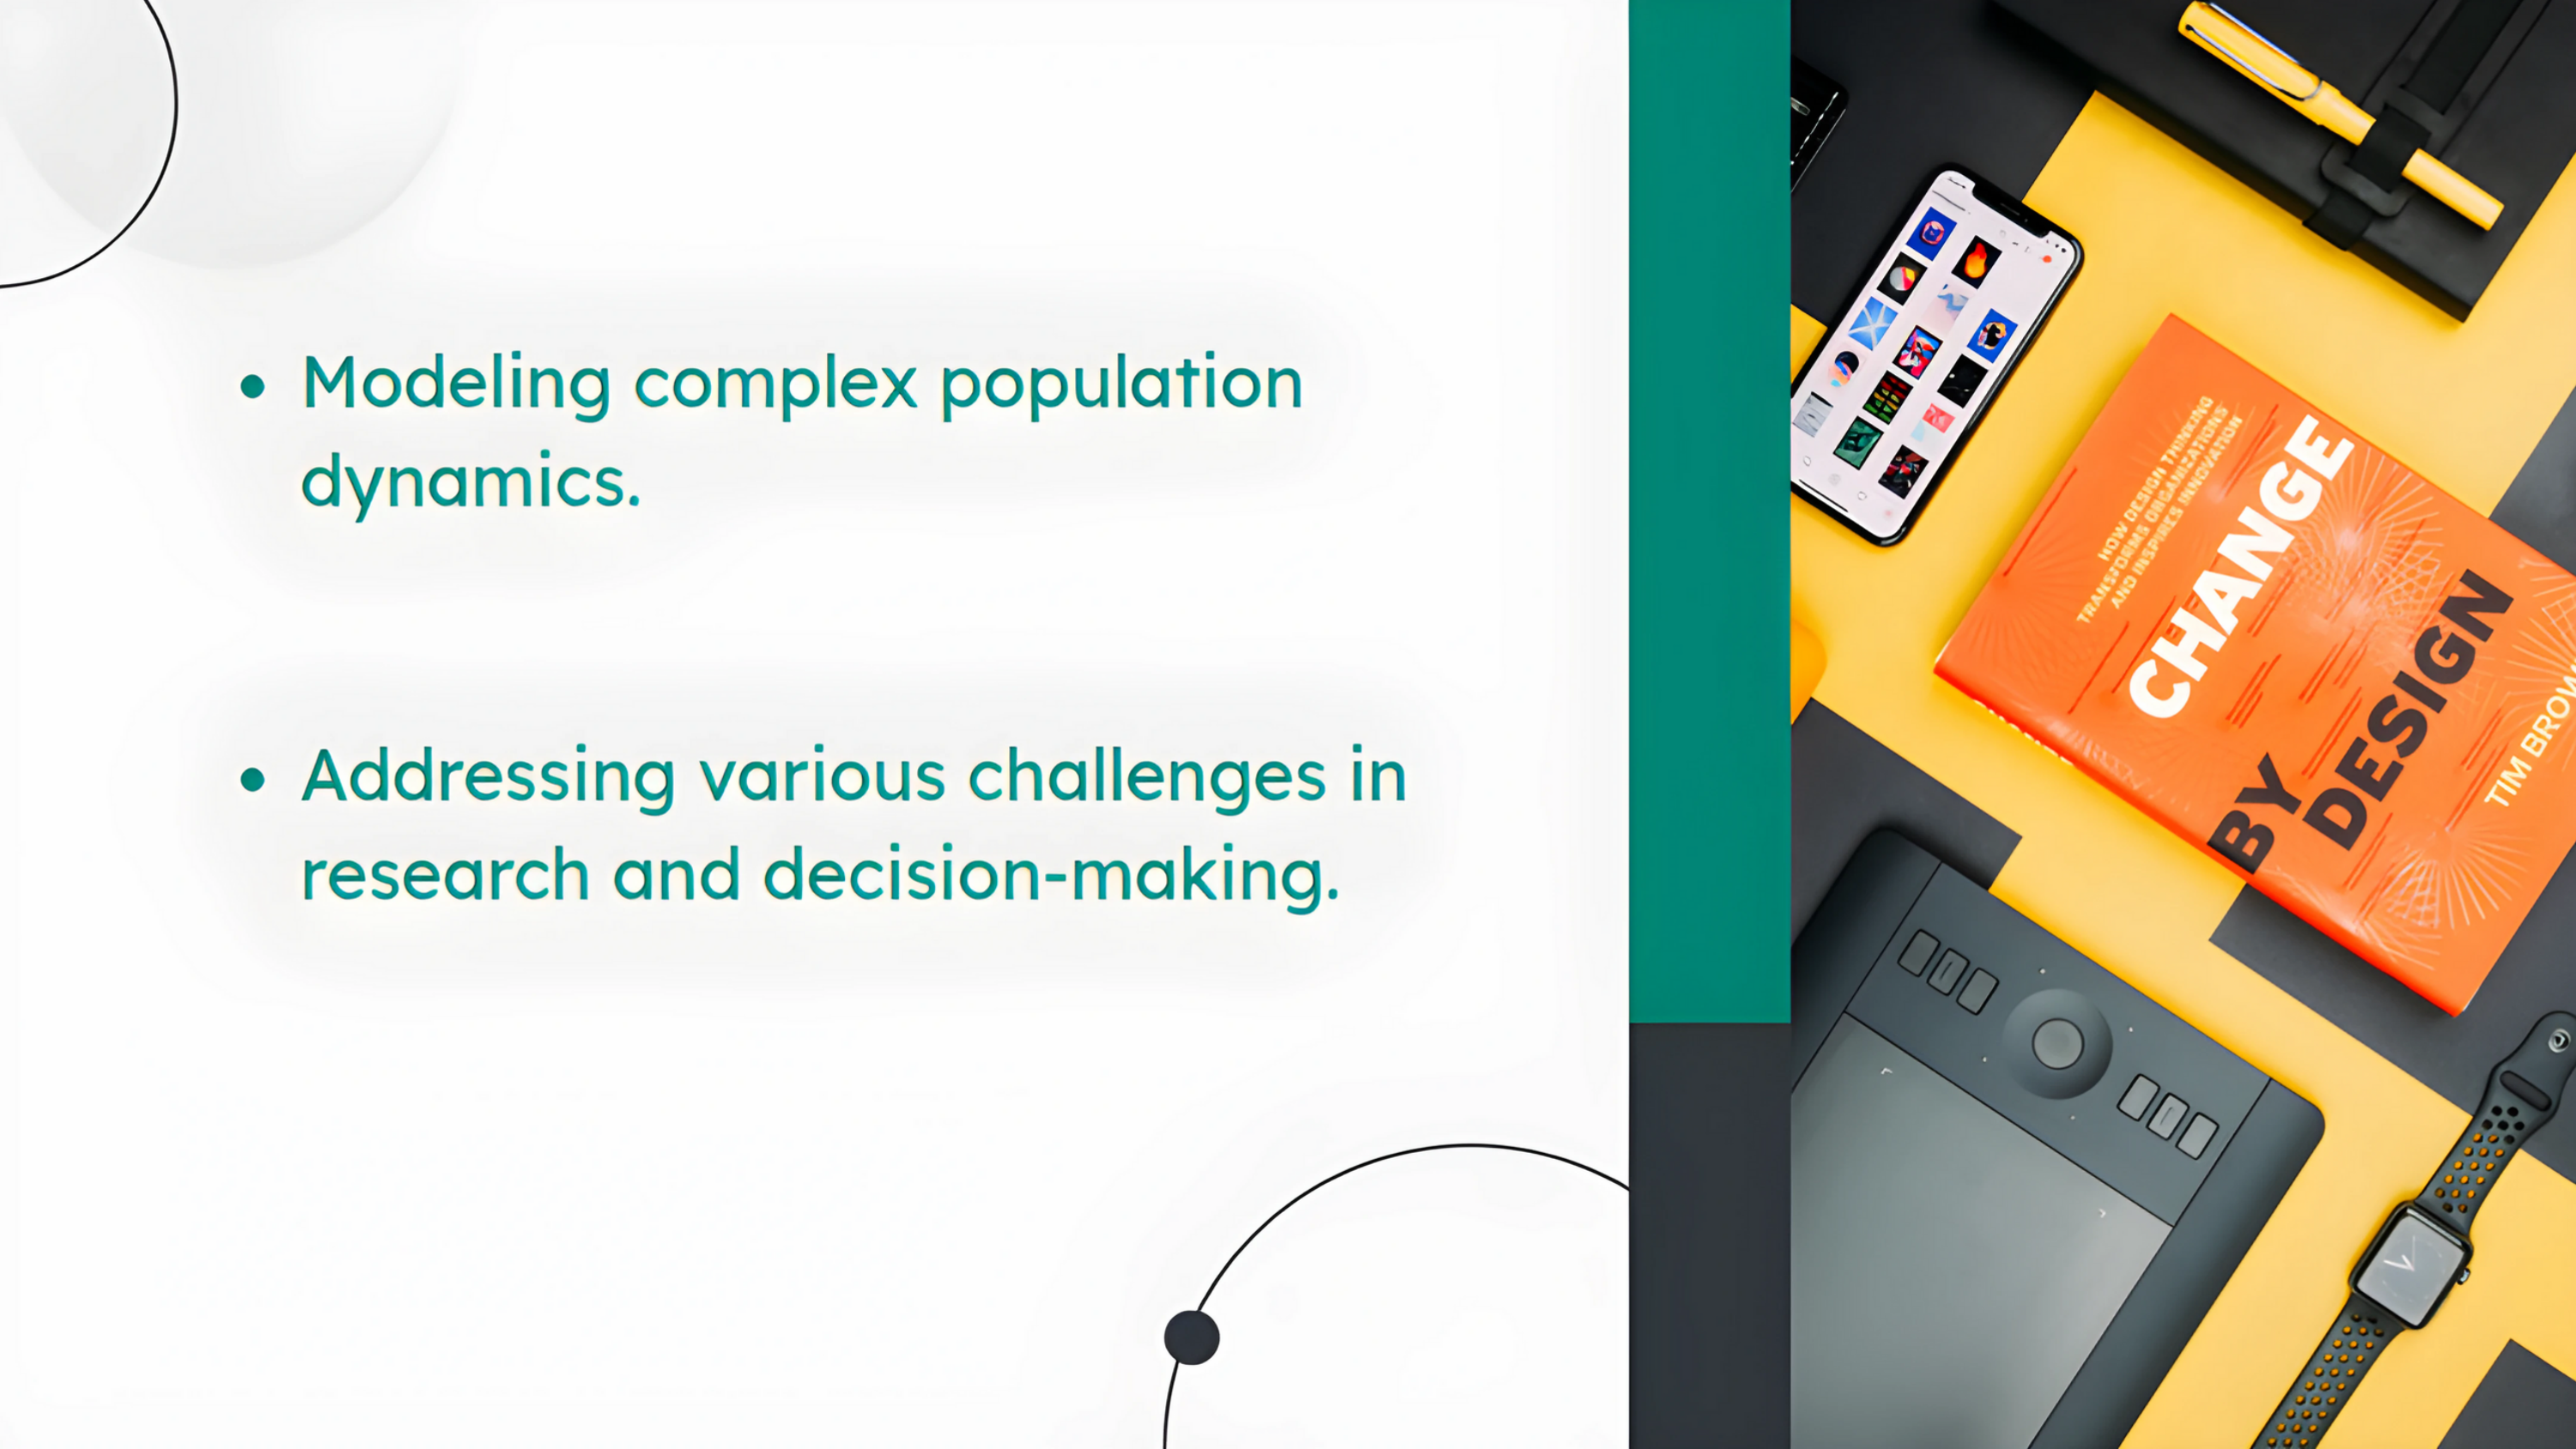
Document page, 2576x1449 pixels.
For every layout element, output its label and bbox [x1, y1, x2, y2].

text_box [0, 0, 2576, 1449]
